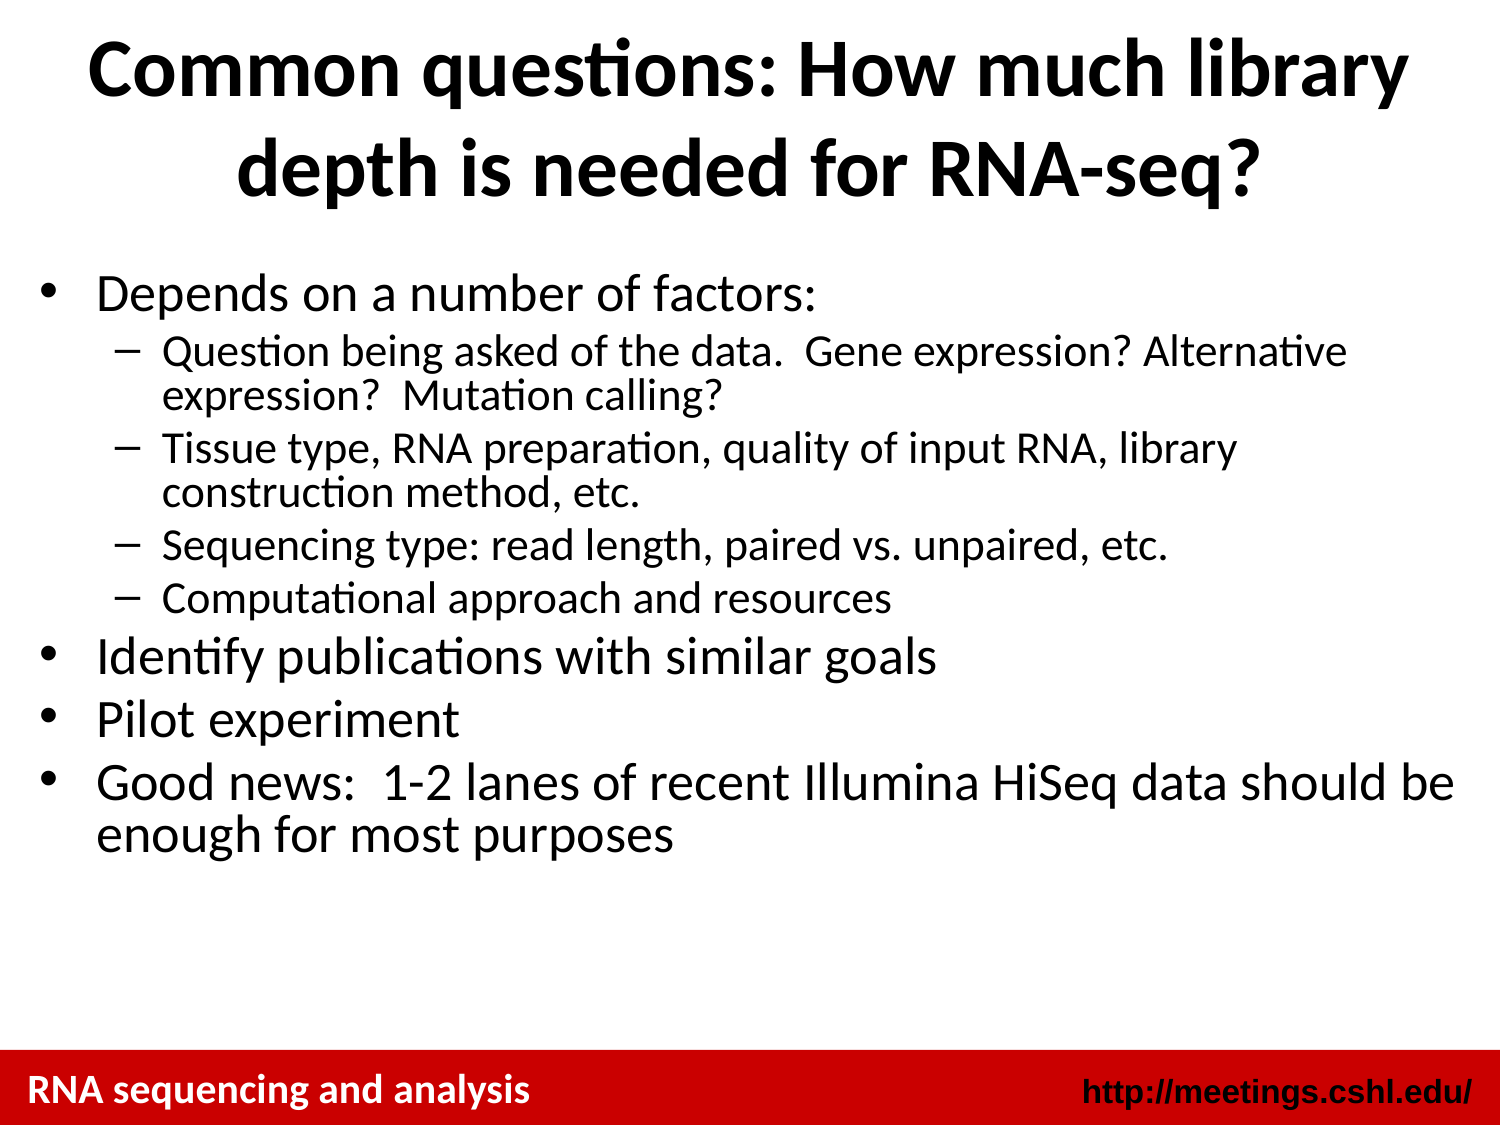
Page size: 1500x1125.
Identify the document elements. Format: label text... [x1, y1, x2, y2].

list Depends on a number of factors: Question being asked of the data. Gene expression? Alternative expression? Mutation calling? Tissue type, RNA preparation, quality of input RNA, library construction method, etc. Sequencing type: read length, paired vs. unpaired, etc. Computational approach and resources Identify publications with similar goals Pilot experiment Good news: 1-2 lanes of recent Illumina HiSeq data should be enough for most purposes [24, 262, 1475, 1025]
title Common questions: How much library depth is needed for RNA-seq? [24, 19, 1475, 207]
